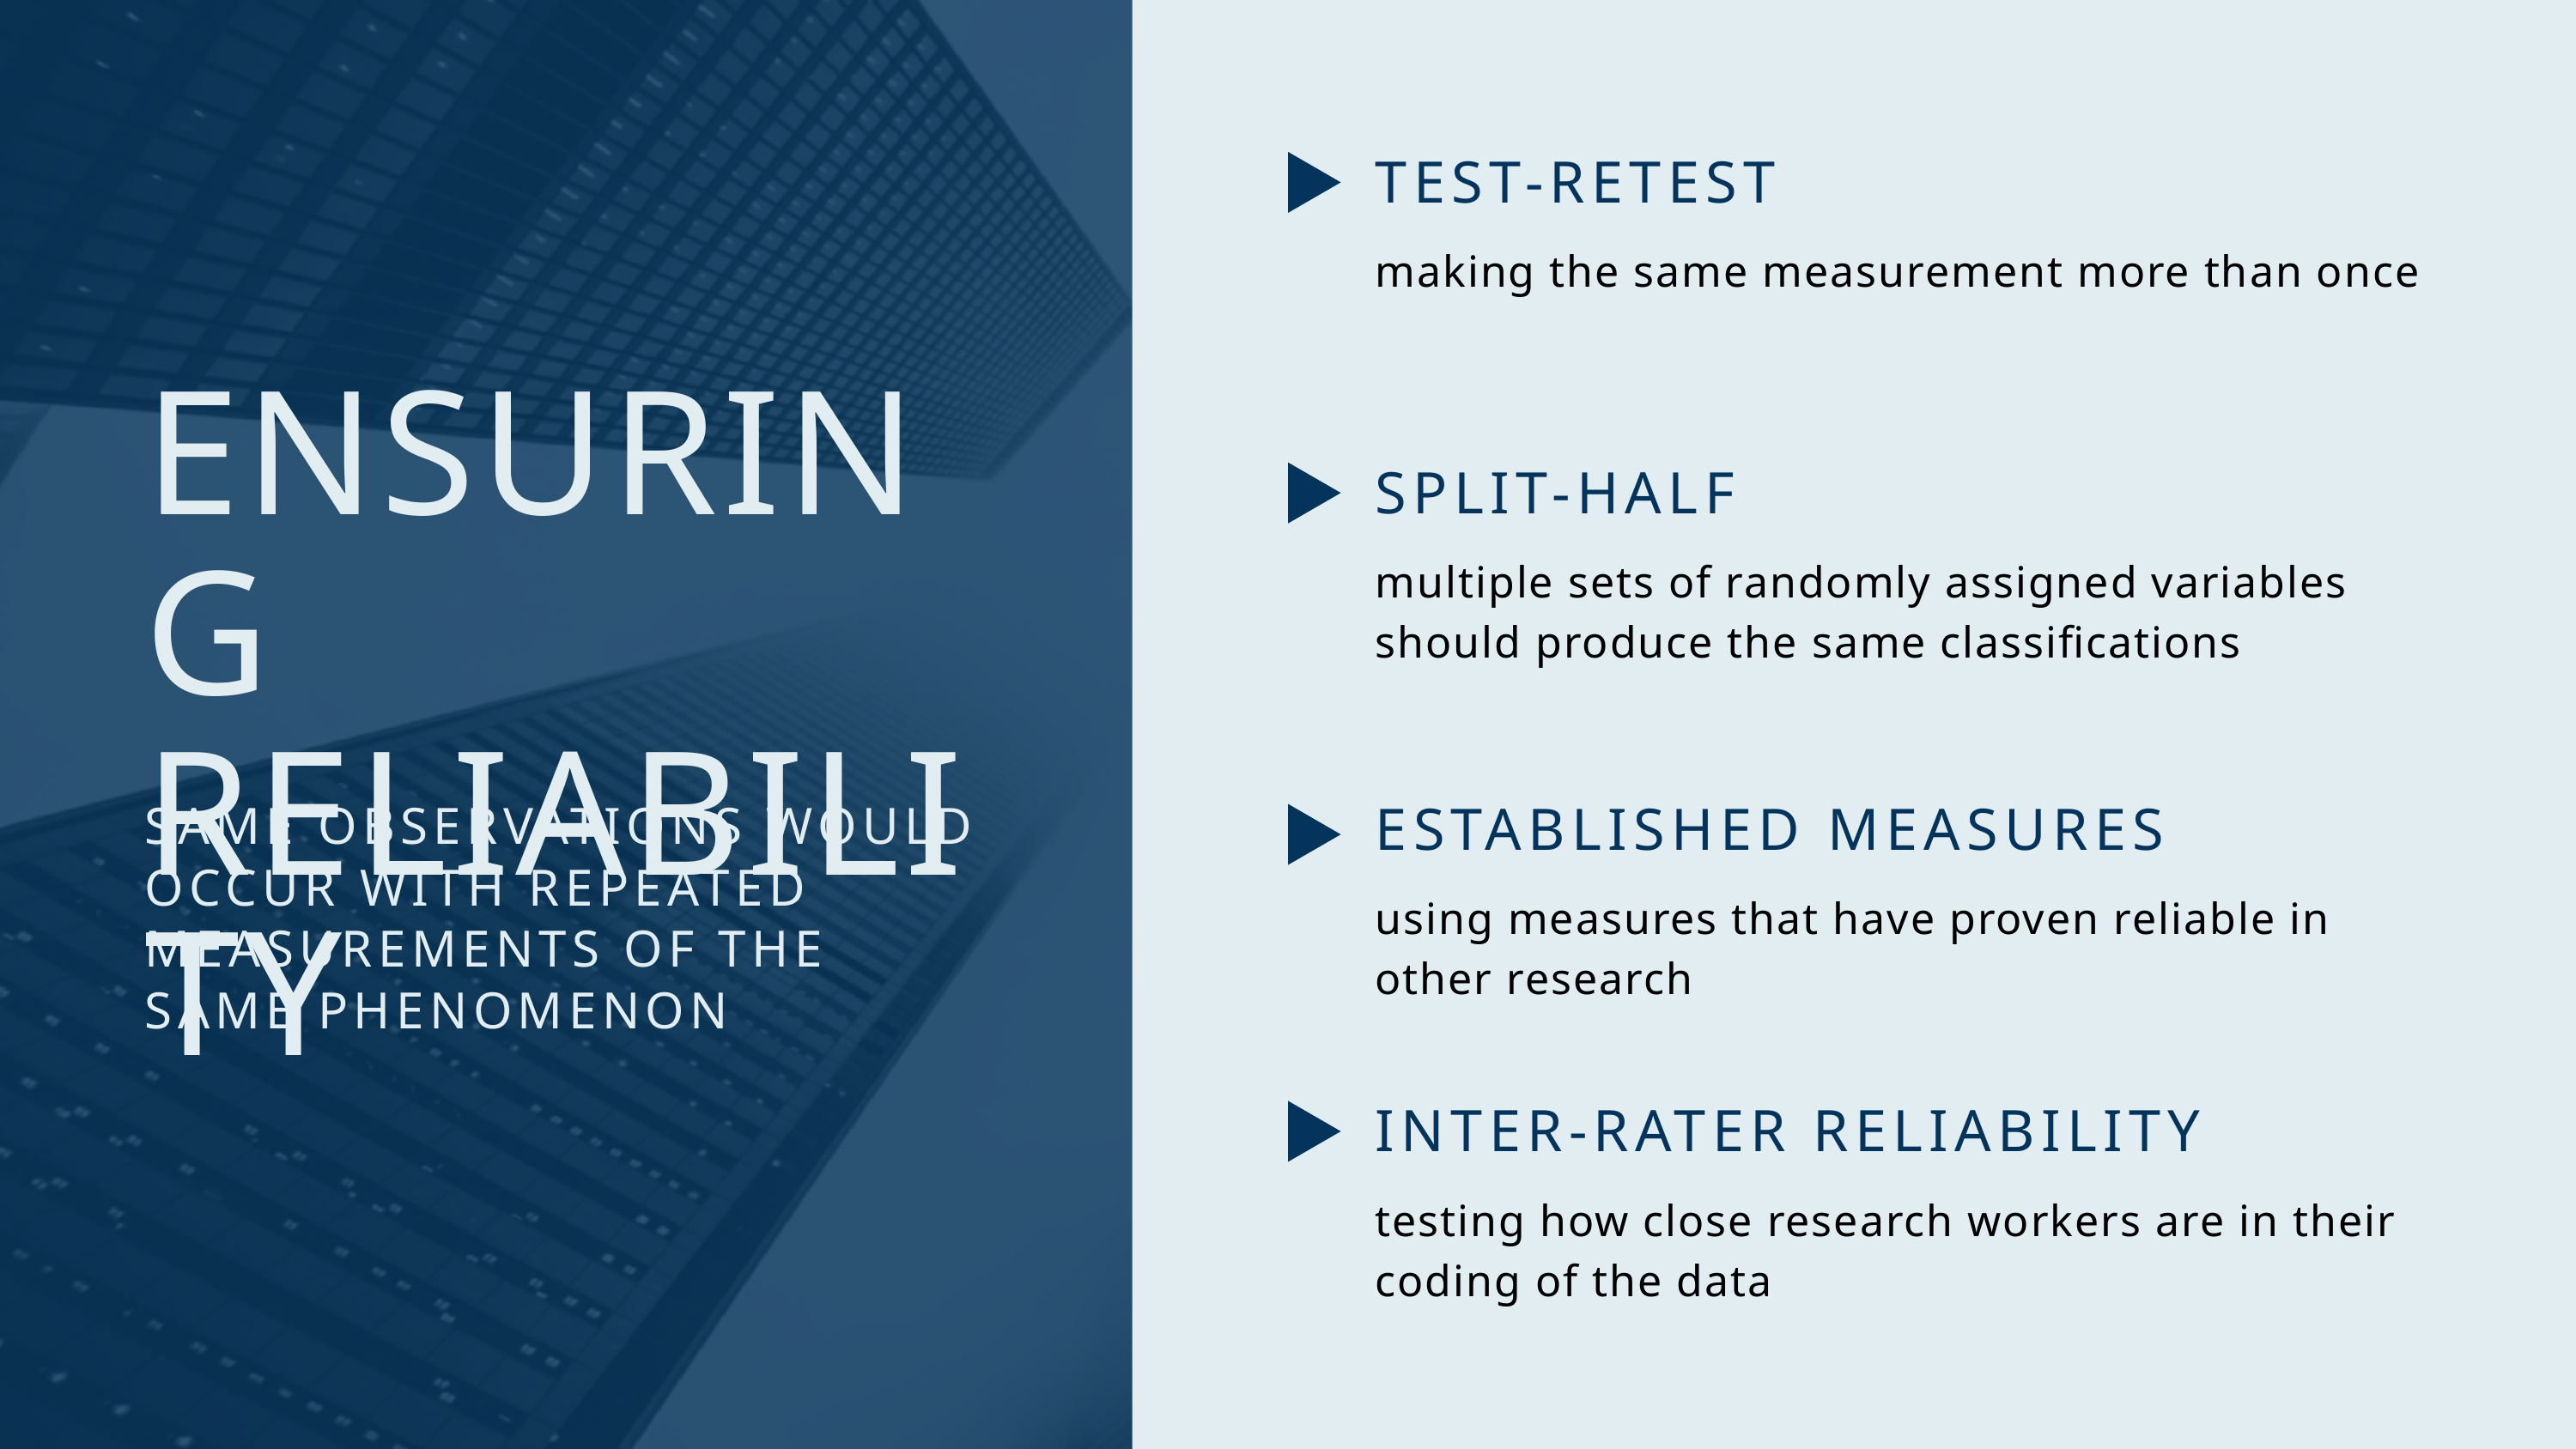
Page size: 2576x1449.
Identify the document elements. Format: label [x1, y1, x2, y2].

text_box [1375, 144, 2432, 415]
text_box [1132, 0, 2576, 1449]
text_box [1375, 455, 2432, 724]
text_box [144, 354, 998, 1094]
text_box [1283, 155, 1346, 209]
text_box [1283, 1104, 1346, 1158]
text_box [1375, 791, 2432, 1003]
picture [0, 0, 1132, 1449]
text_box [1375, 1094, 2432, 1304]
text_box [1283, 808, 1346, 862]
text_box [1283, 466, 1346, 520]
